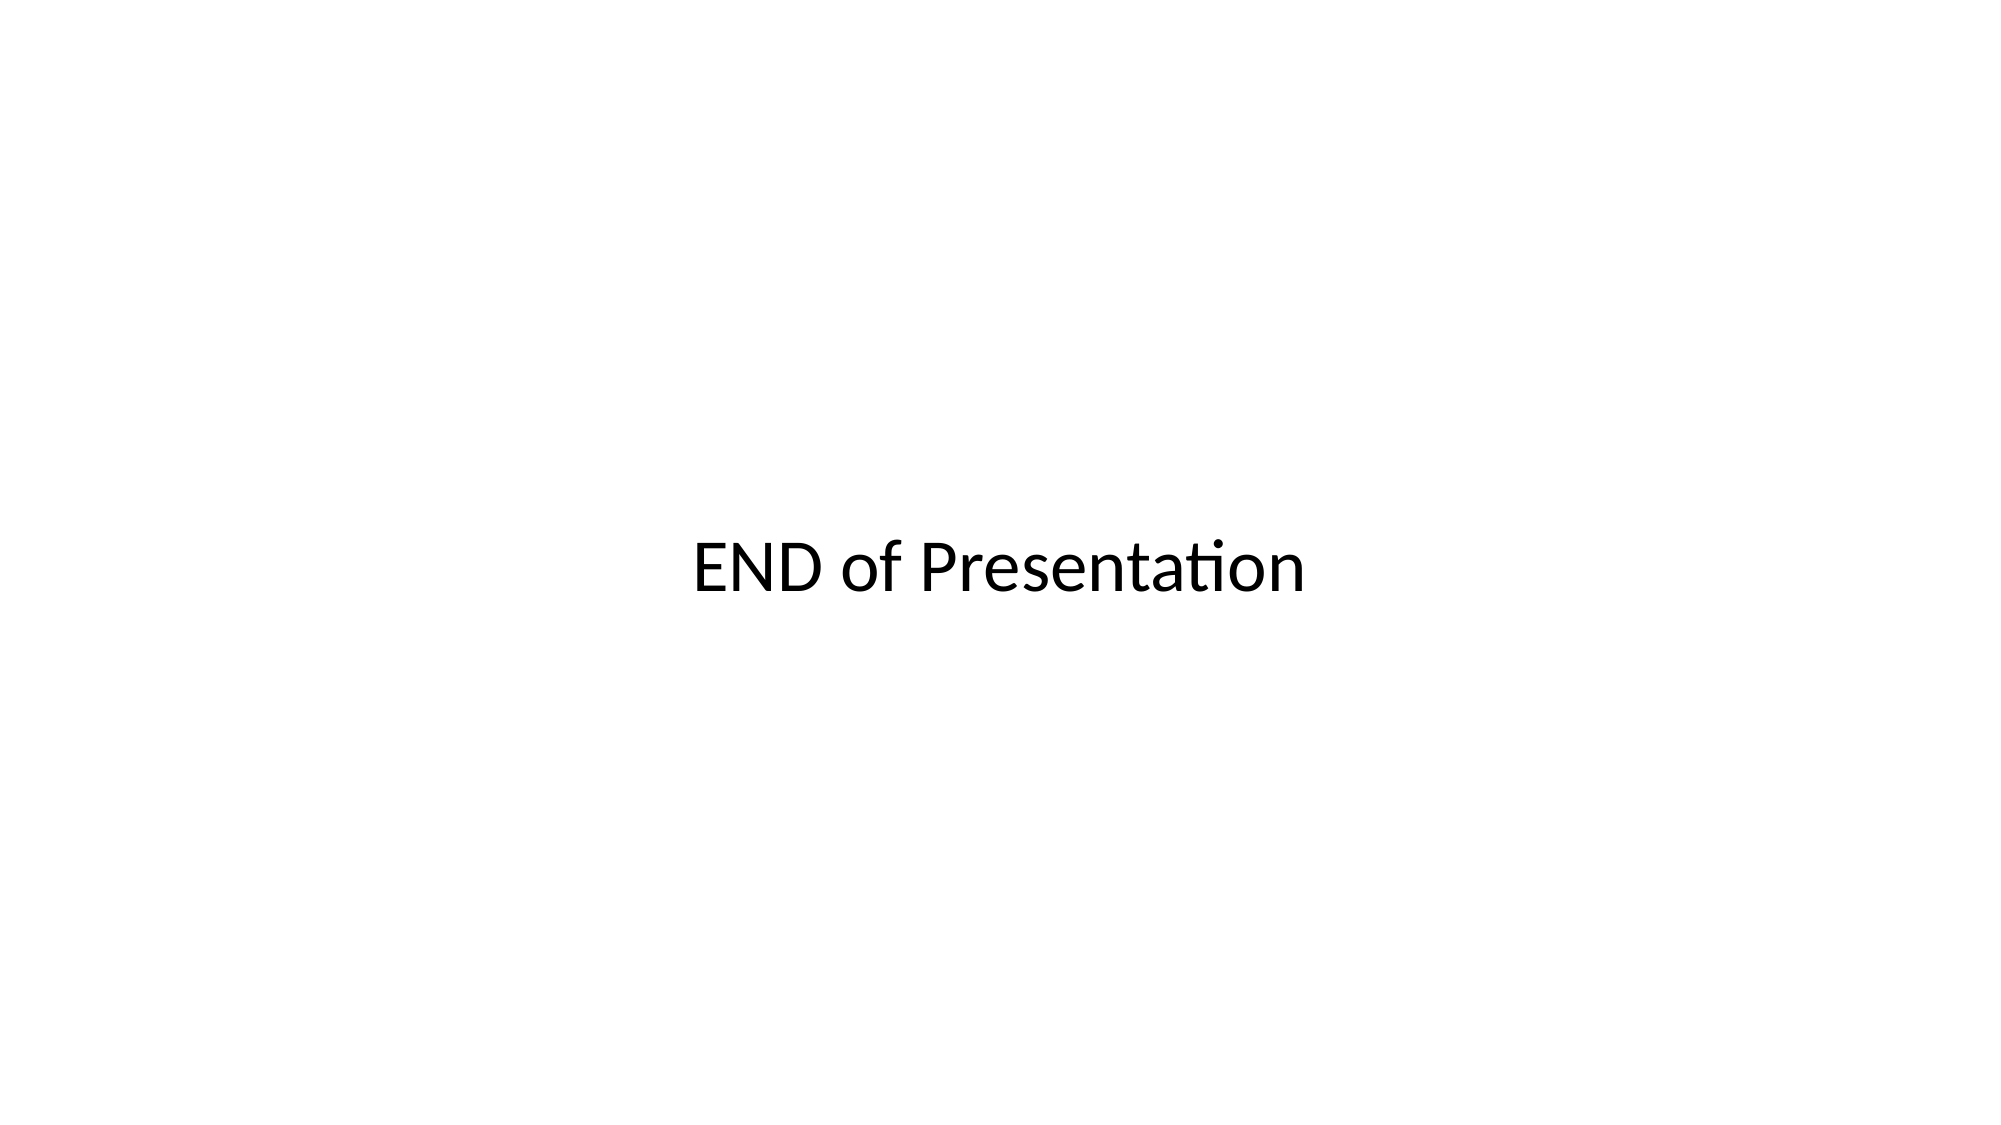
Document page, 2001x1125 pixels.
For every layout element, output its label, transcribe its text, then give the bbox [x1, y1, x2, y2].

text_box END of Presentation [677, 509, 1323, 615]
